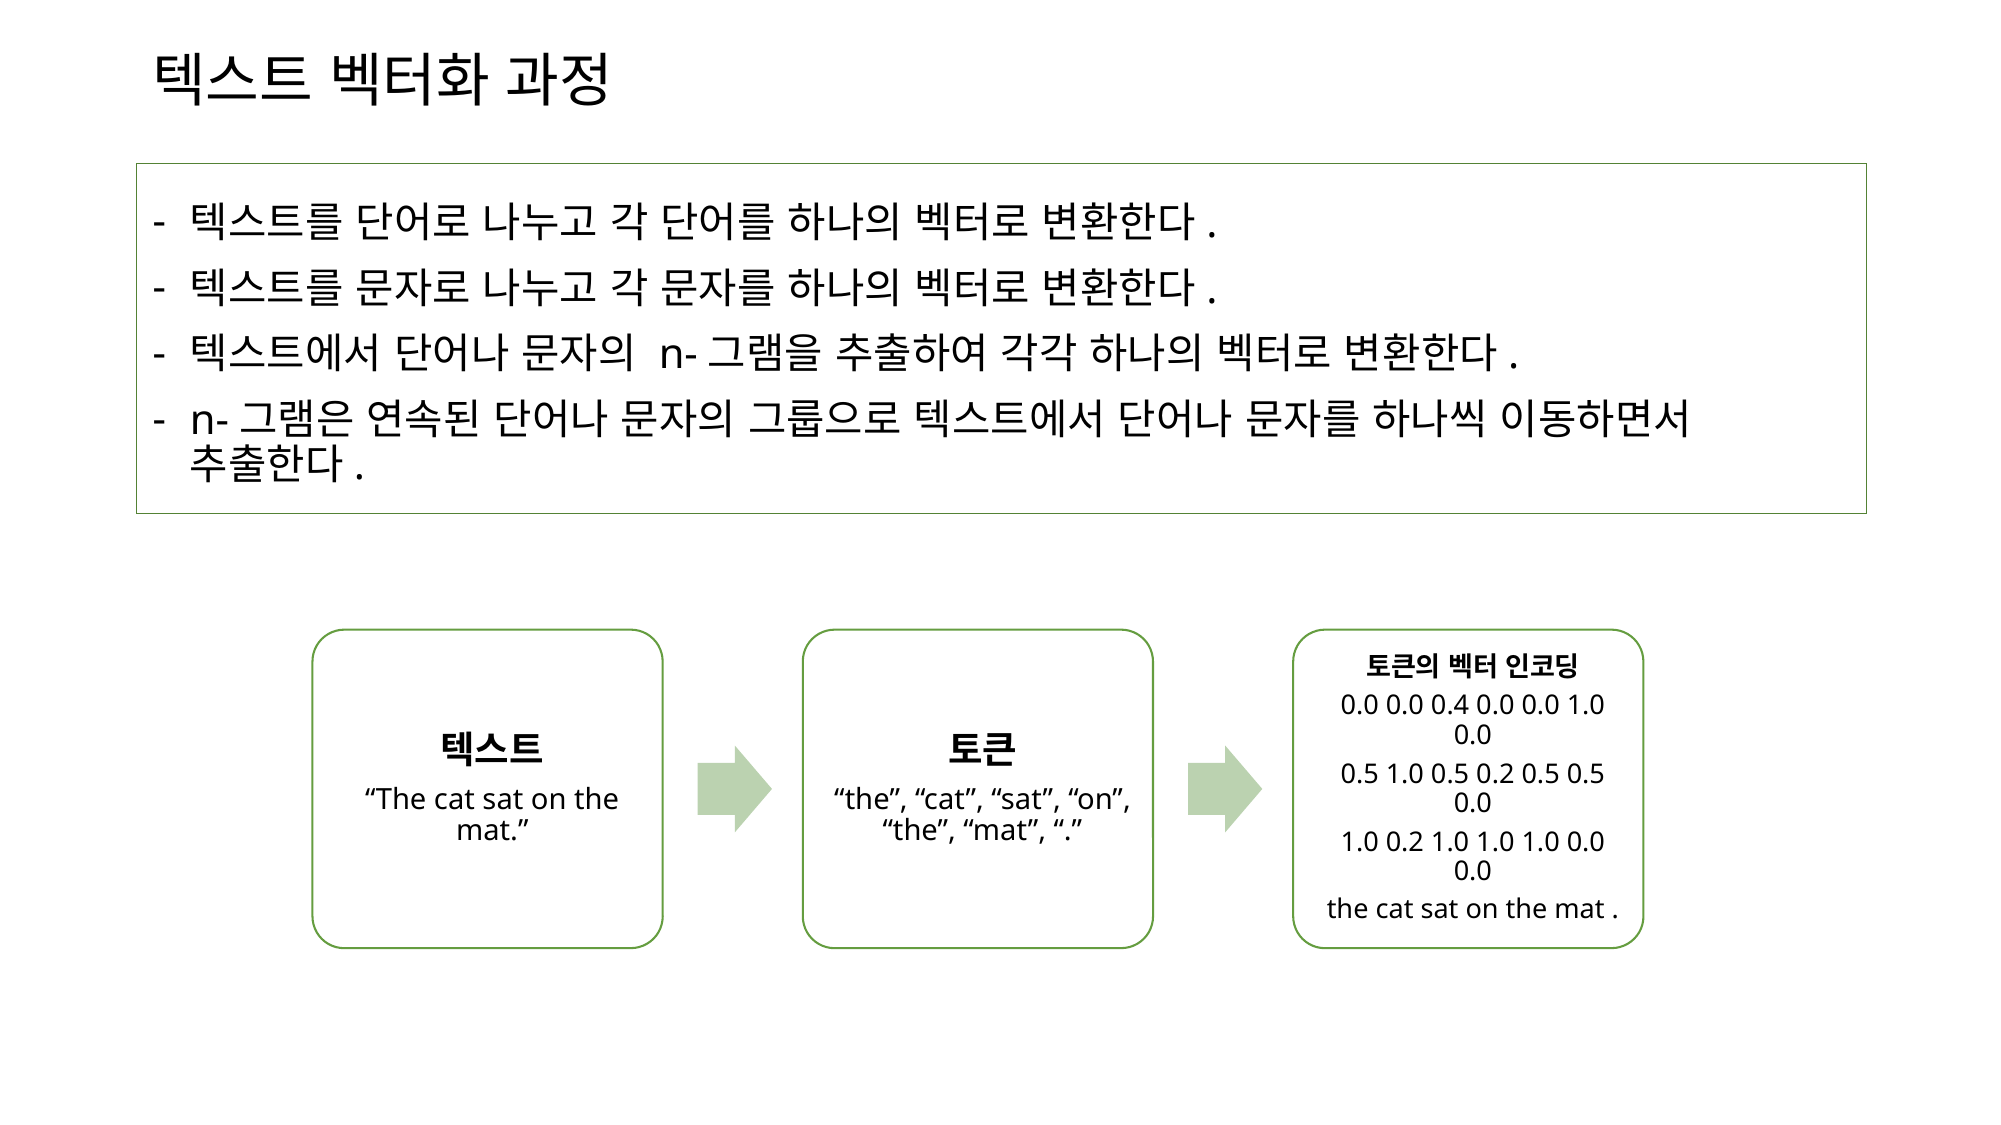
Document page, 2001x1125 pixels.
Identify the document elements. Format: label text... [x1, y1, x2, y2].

text_box [136, 163, 1867, 514]
list 텍스트 벡터화 과정 텍스트를 단어로 나누고 각 단어를 하나의 벡터로 변환한다. 텍스트를 문자로 나누고 각 문자를 하나의 벡터로 변환한다. 텍스트에서 단어나 문자의 n-그램을 추출하여 각각 하나의 벡터로 변환한다. n-그램은 연속된 단어나 문자의 그룹으로 텍스트에서 단어나 문자를 하나씩 이동하면서 추출한다. [137, 44, 1863, 163]
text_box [311, 562, 1645, 1016]
